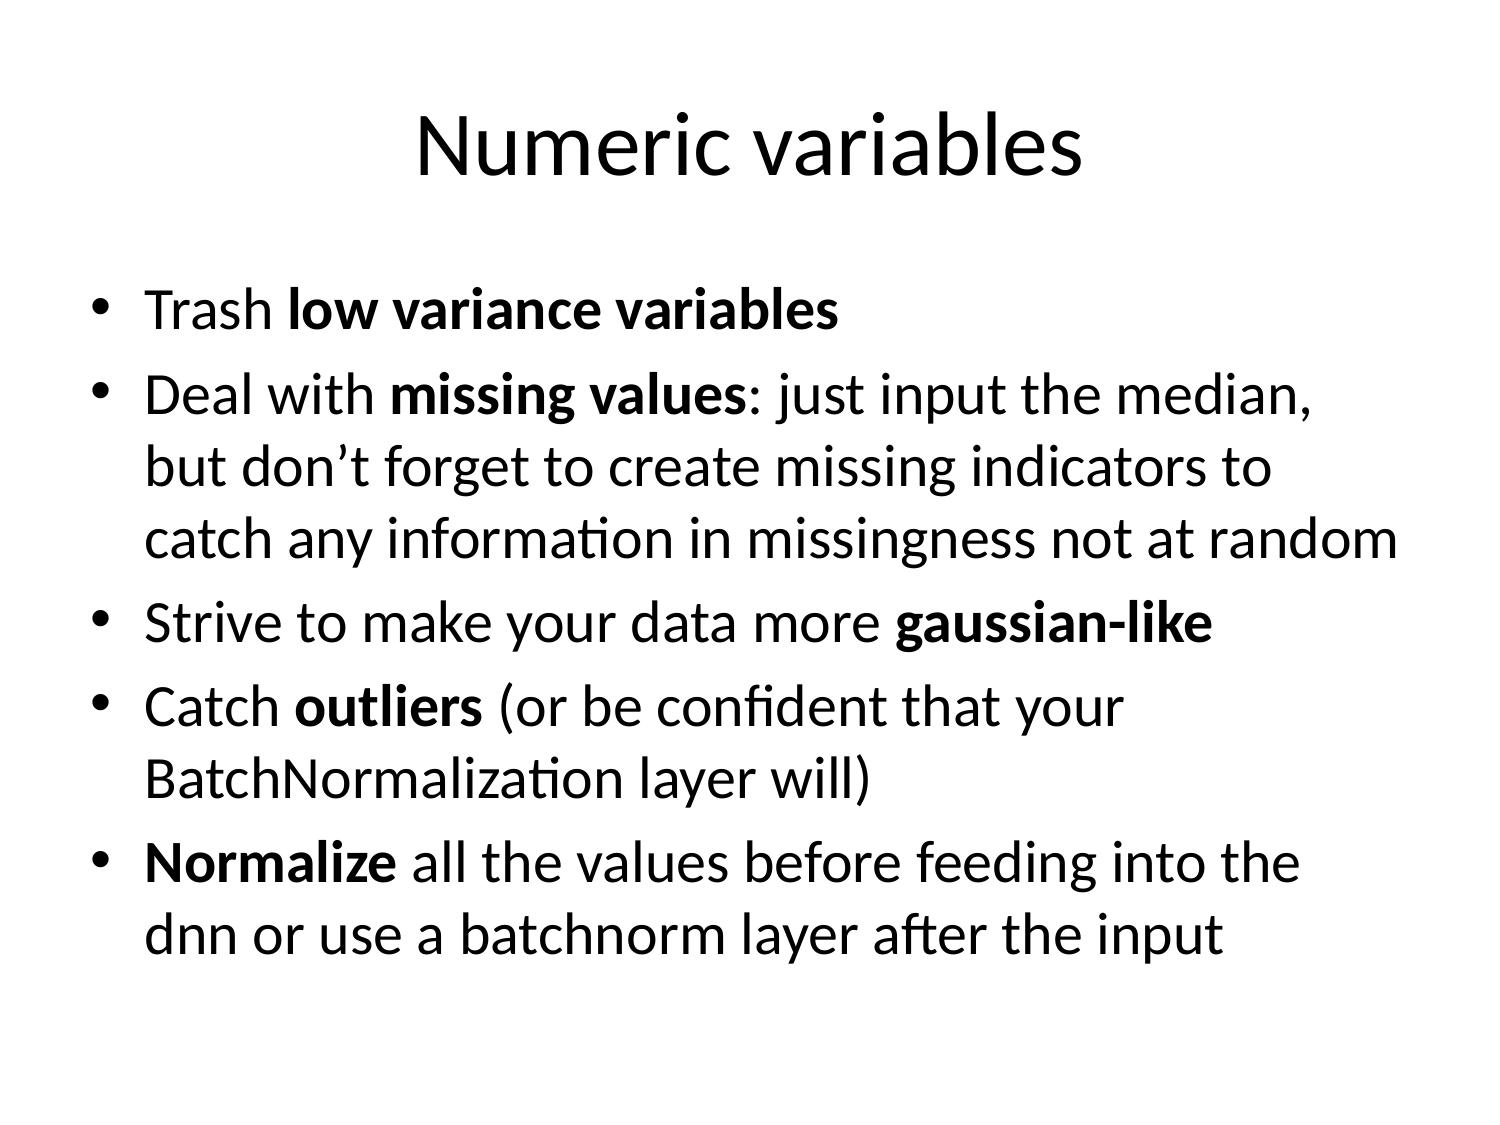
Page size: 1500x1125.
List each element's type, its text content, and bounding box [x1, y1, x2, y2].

list Trash low variance variables Deal with missing values: just input the median, but don’t forget to create missing indicators to catch any information in missingness not at random Strive to make your data more gaussian-like Catch outliers (or be confident that your BatchNormalization layer will) Normalize all the values before feeding into the dnn or use a batchnorm layer after the input [75, 262, 1425, 1005]
title Numeric variables [75, 45, 1425, 233]
